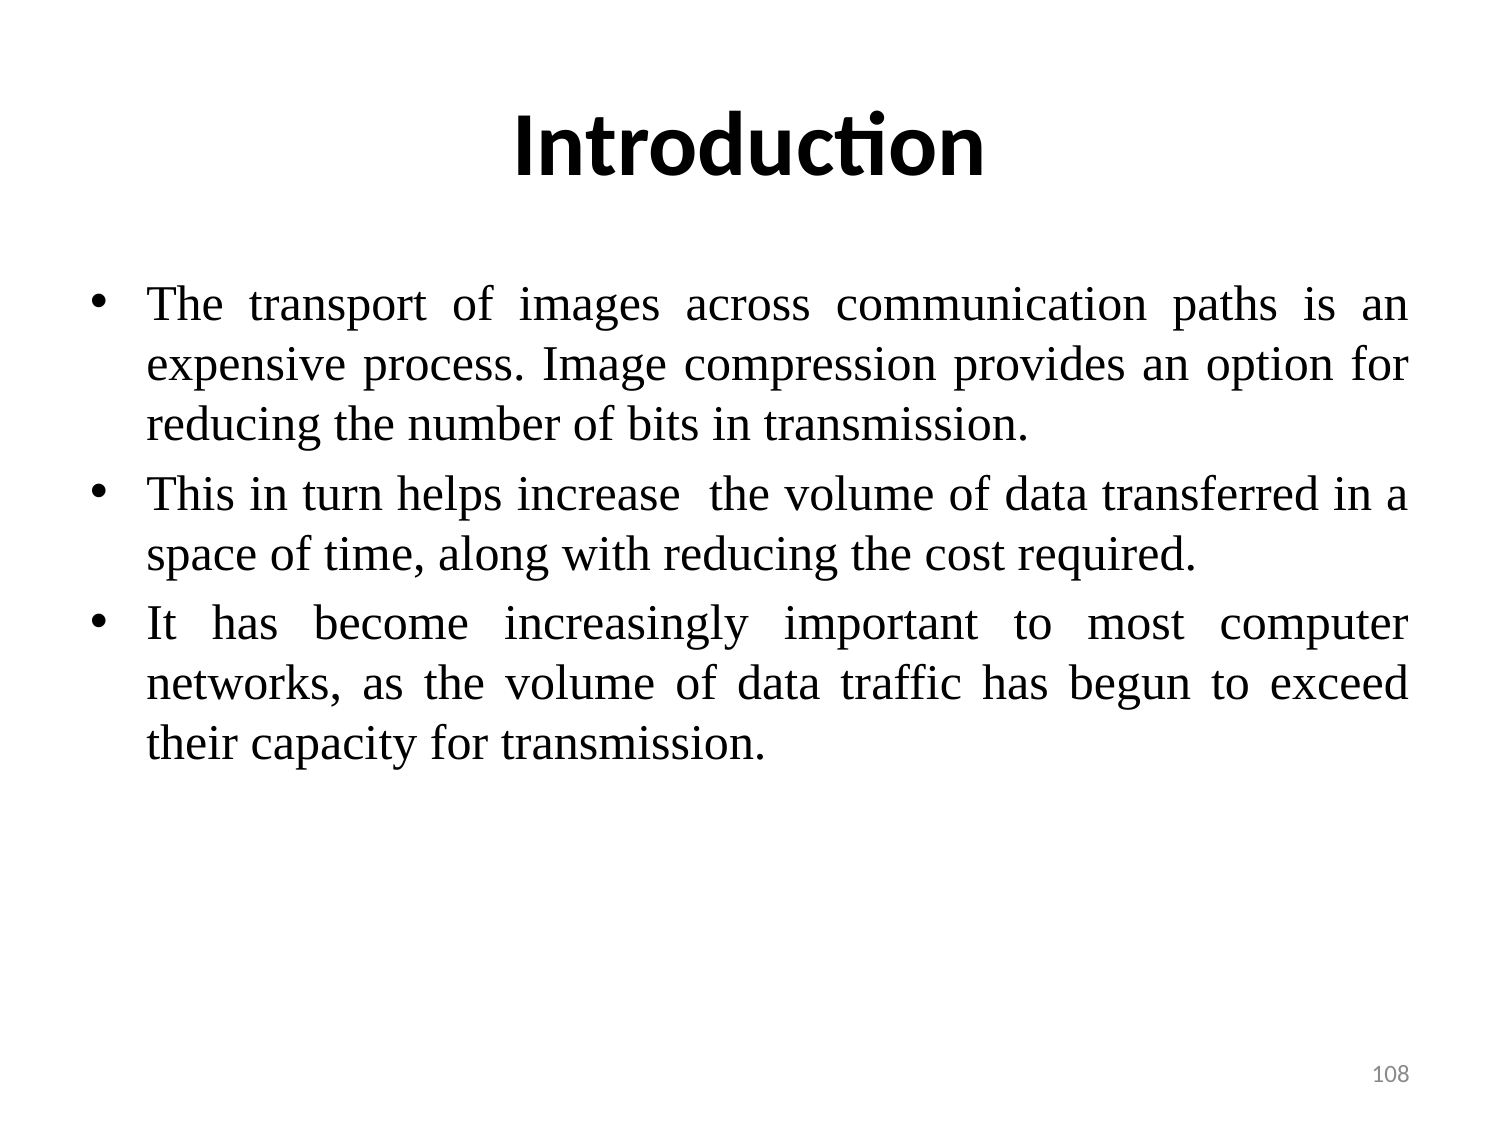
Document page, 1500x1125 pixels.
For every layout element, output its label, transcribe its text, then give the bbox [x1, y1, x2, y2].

slide_number 108 [1074, 1042, 1425, 1103]
list The transport of images across communication paths is an expensive process. Image compression provides an option for reducing the number of bits in transmission. This in turn helps increase the volume of data transferred in a space of time, along with reducing the cost required. It has become increasingly important to most computer networks, as the volume of data traffic has begun to exceed their capacity for transmission. [75, 262, 1425, 1005]
title Introduction [75, 45, 1425, 233]
